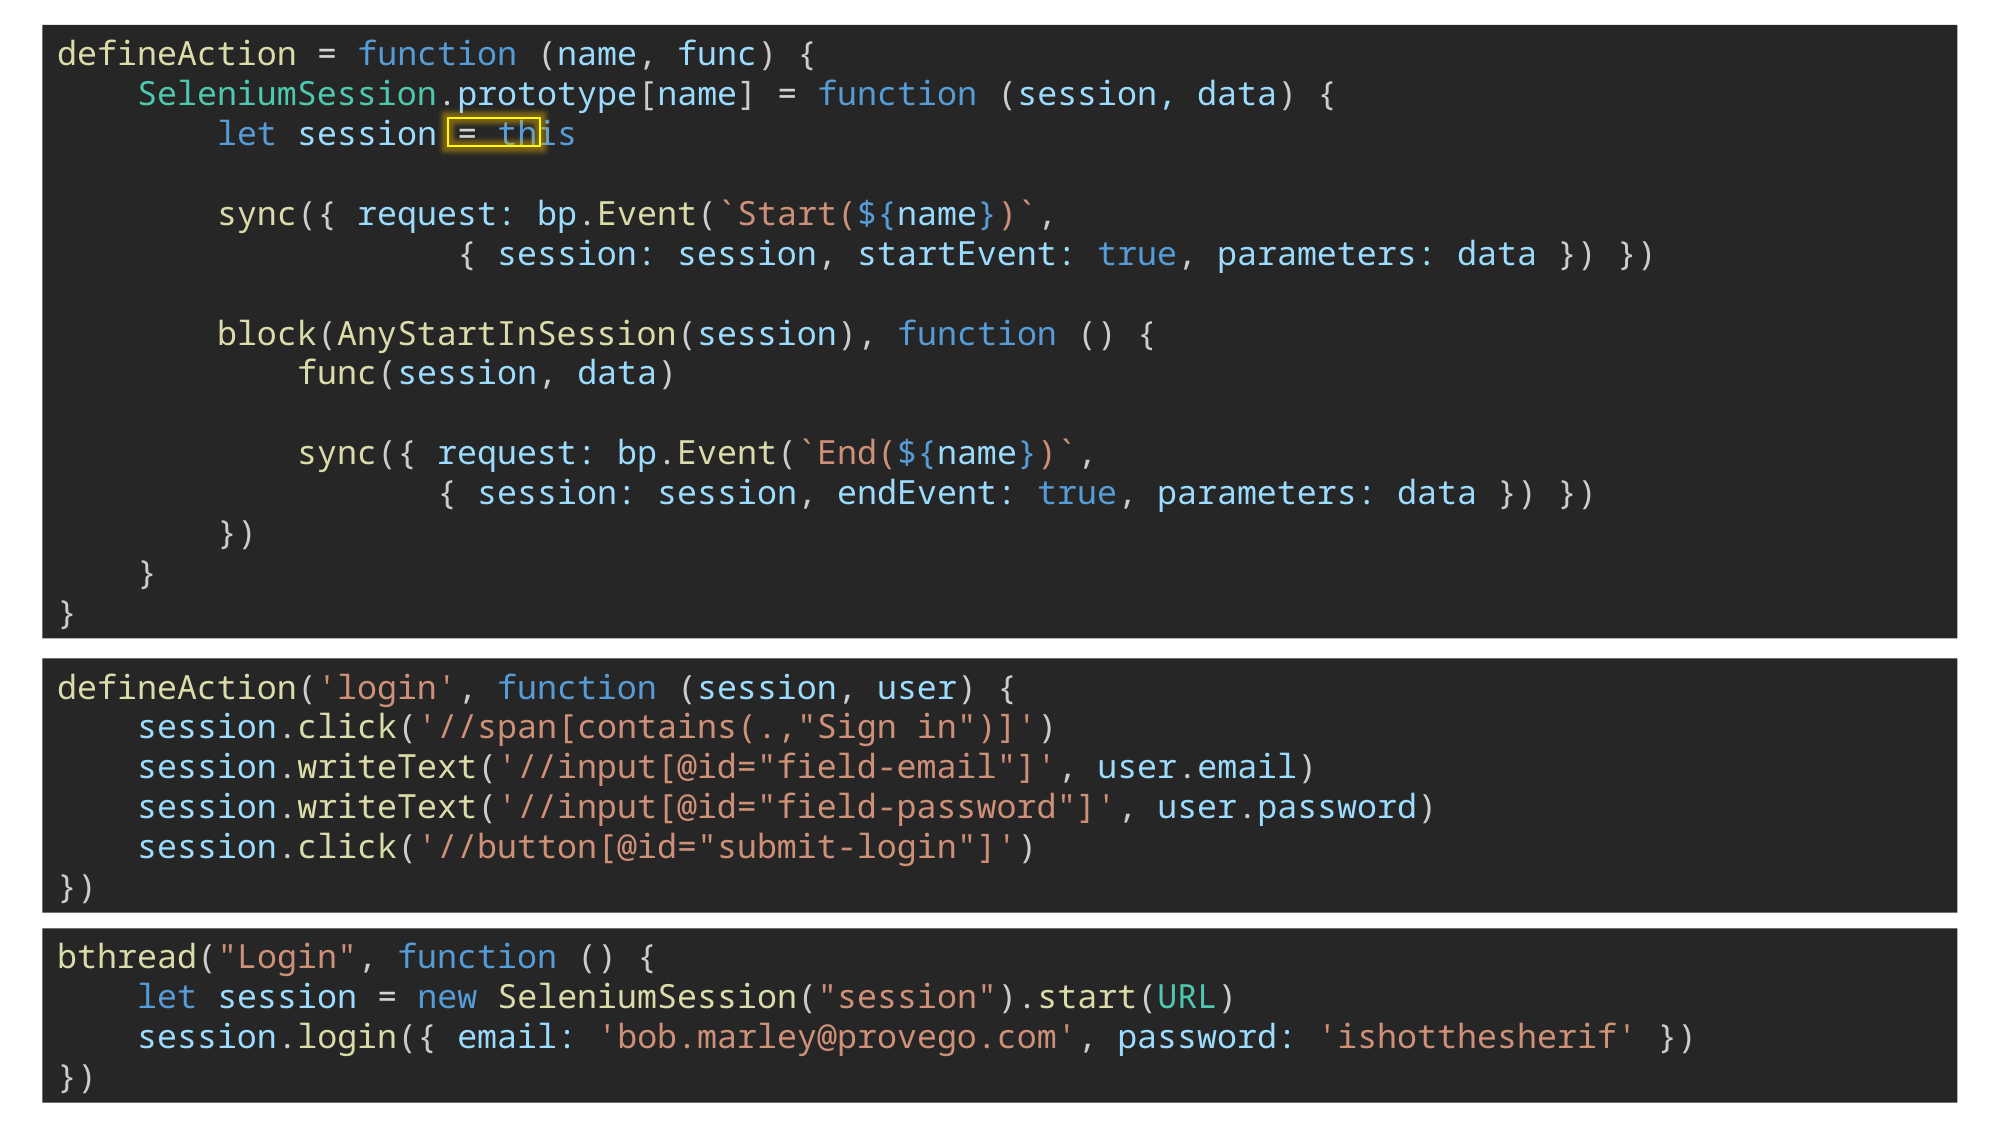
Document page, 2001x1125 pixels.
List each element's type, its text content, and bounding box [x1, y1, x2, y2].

text_box defineAction('login', function (session, user) { session.click('//span[contains(.,"Sign in")]') session.writeText('//input[@id="field-email"]', user.email) session.writeText('//input[@id="field-password"]', user.password) session.click('//button[@id="submit-login"]') }) [42, 658, 1958, 913]
text_box [447, 117, 541, 147]
text_box [444, 114, 544, 151]
text_box bthread("Login", function () { let session = new SeleniumSession("session").start(URL) session.login({ email: 'bob.marley@provego.com', password: 'ishotthesherif' }) }) [42, 928, 1958, 1103]
text_box defineAction = function (name, func) { SeleniumSession.prototype[name] = function (session, data) { let session = this sync({ request: bp.Event(`Start(${name})`, { session: session, startEvent: true, parameters: data }) }) block(AnyStartInSession(session), function () { func(session, data) sync({ request: bp.Event(`End(${name})`, { session: session, endEvent: true, parameters: data }) }) }) } } [42, 24, 1958, 639]
